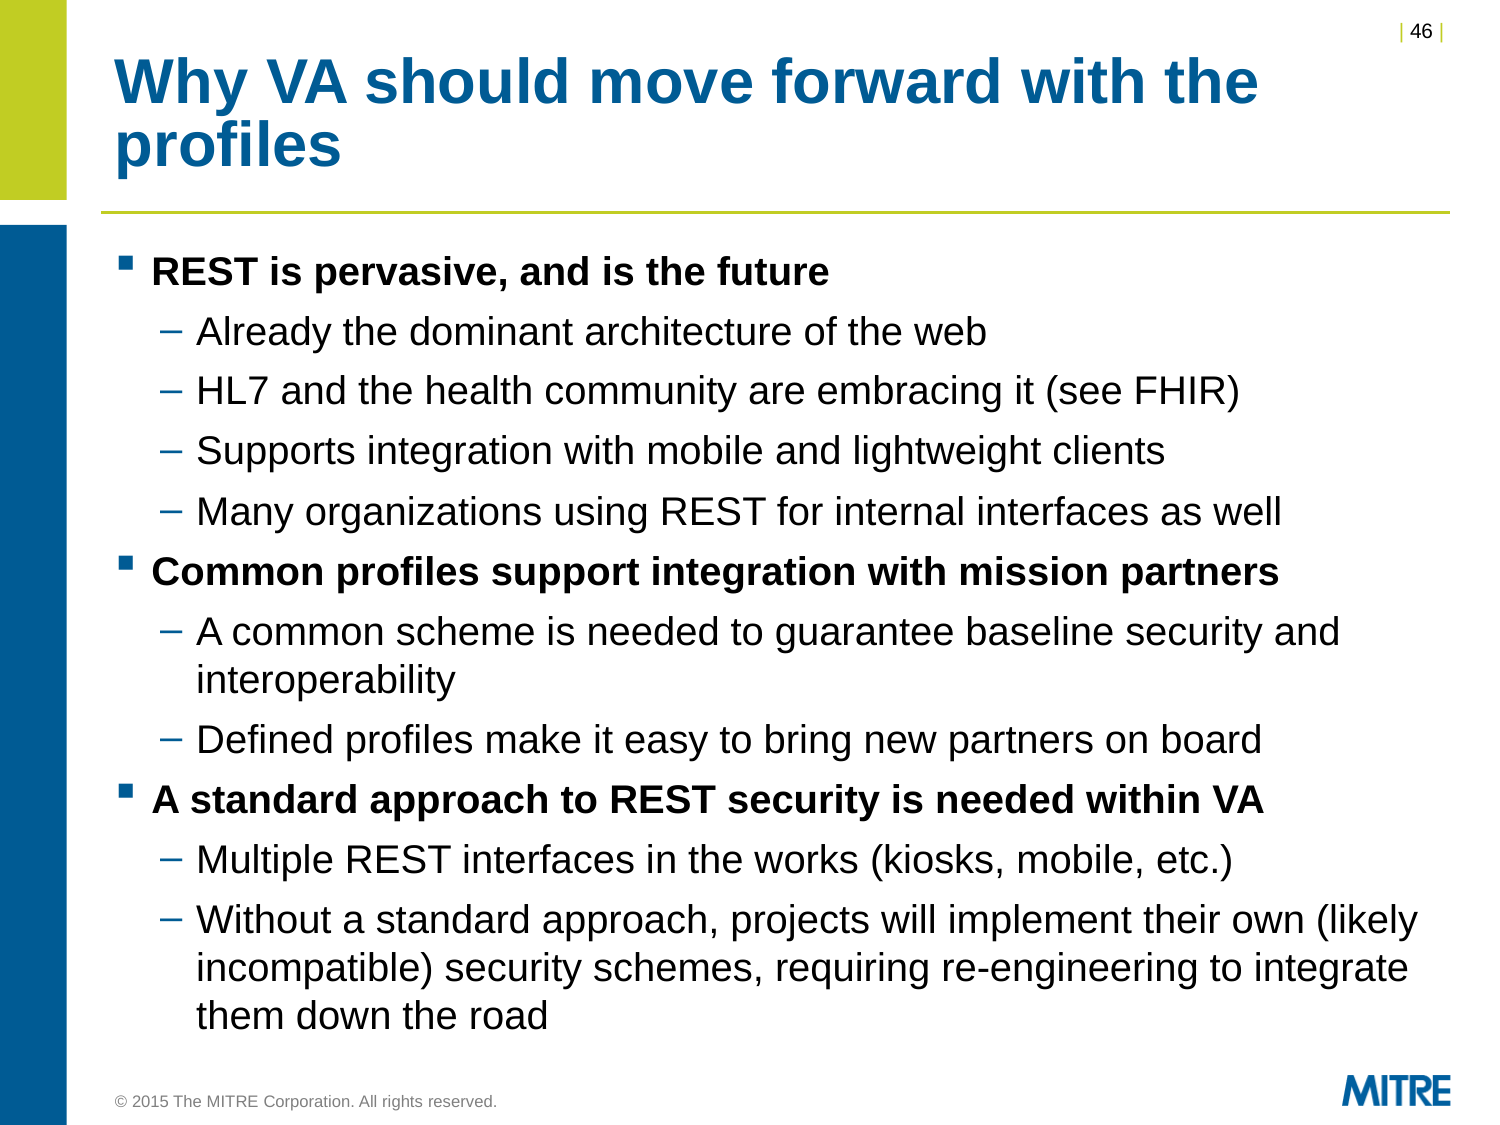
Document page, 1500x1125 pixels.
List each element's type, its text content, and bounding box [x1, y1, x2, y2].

title Why VA should move forward with the profiles [99, 45, 1450, 188]
list REST is pervasive, and is the future Already the dominant architecture of the web HL7 and the health community are embracing it (see FHIR) Supports integration with mobile and lightweight clients Many organizations using REST for internal interfaces as well Common profiles support integration with mission partners A common scheme is needed to guarantee baseline security and interoperability Defined profiles make it easy to bring new partners on board A standard approach to REST security is needed within VA Multiple REST interfaces in the works (kiosks, mobile, etc.) Without a standard approach, projects will implement their own (likely incompatible) security schemes, requiring re-engineering to integrate them down the road [99, 237, 1450, 1052]
picture [1342, 1072, 1453, 1113]
